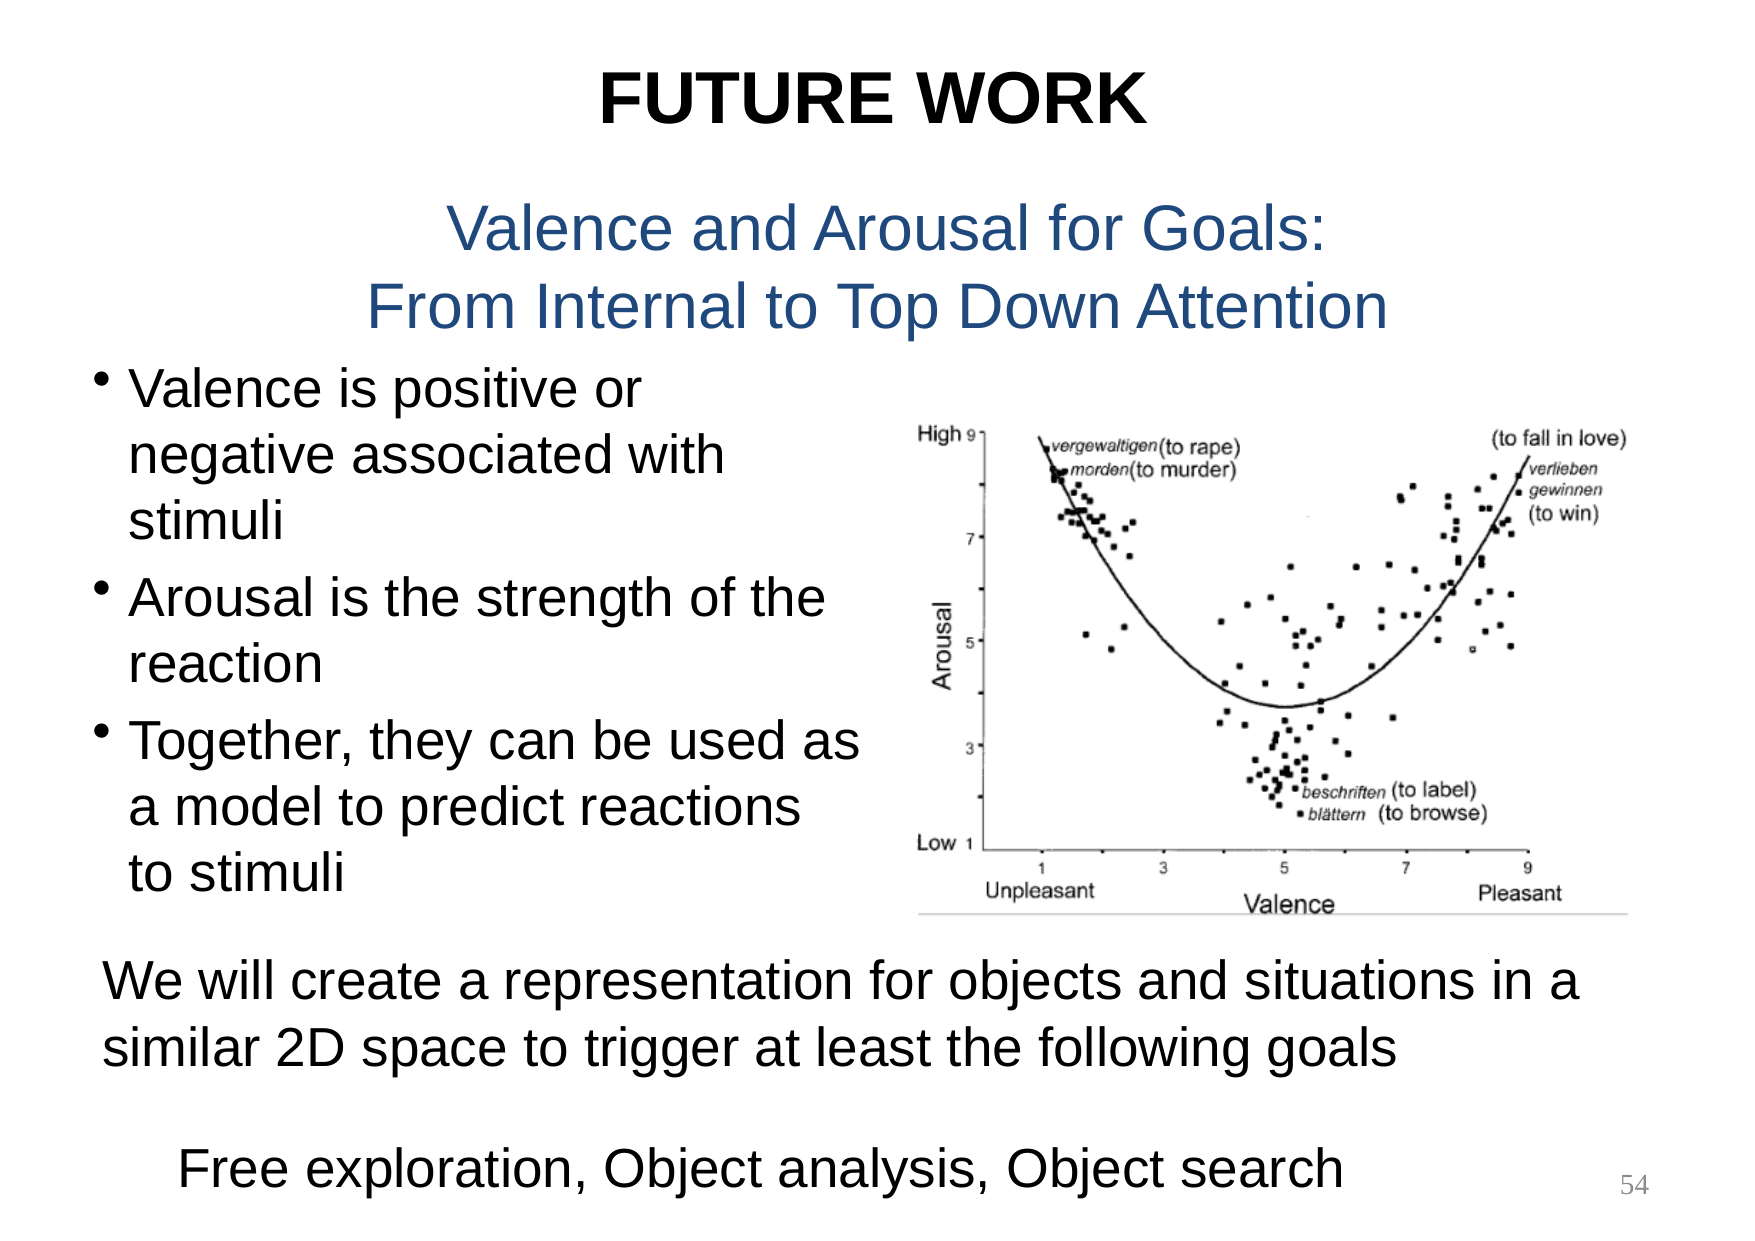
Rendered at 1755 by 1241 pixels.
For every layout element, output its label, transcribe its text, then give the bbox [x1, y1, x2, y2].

text_box Valence and Arousal for Goals: From Internal to Top Down Attention [142, 179, 1632, 386]
text_box Valence is positive or negative associated with stimuli Arousal is the strength of the reaction Together, they can be used as a model to predict reactions to stimuli [77, 344, 878, 1089]
text_box We will create a representation for objects and situations in a similar 2D space to trigger at least the following goals Free exploration, Object analysis, Object search [87, 937, 1612, 1241]
slide_number 54 [1612, 1149, 1667, 1216]
picture [877, 396, 1660, 932]
text_box FUTURE WORK [118, 41, 1608, 147]
